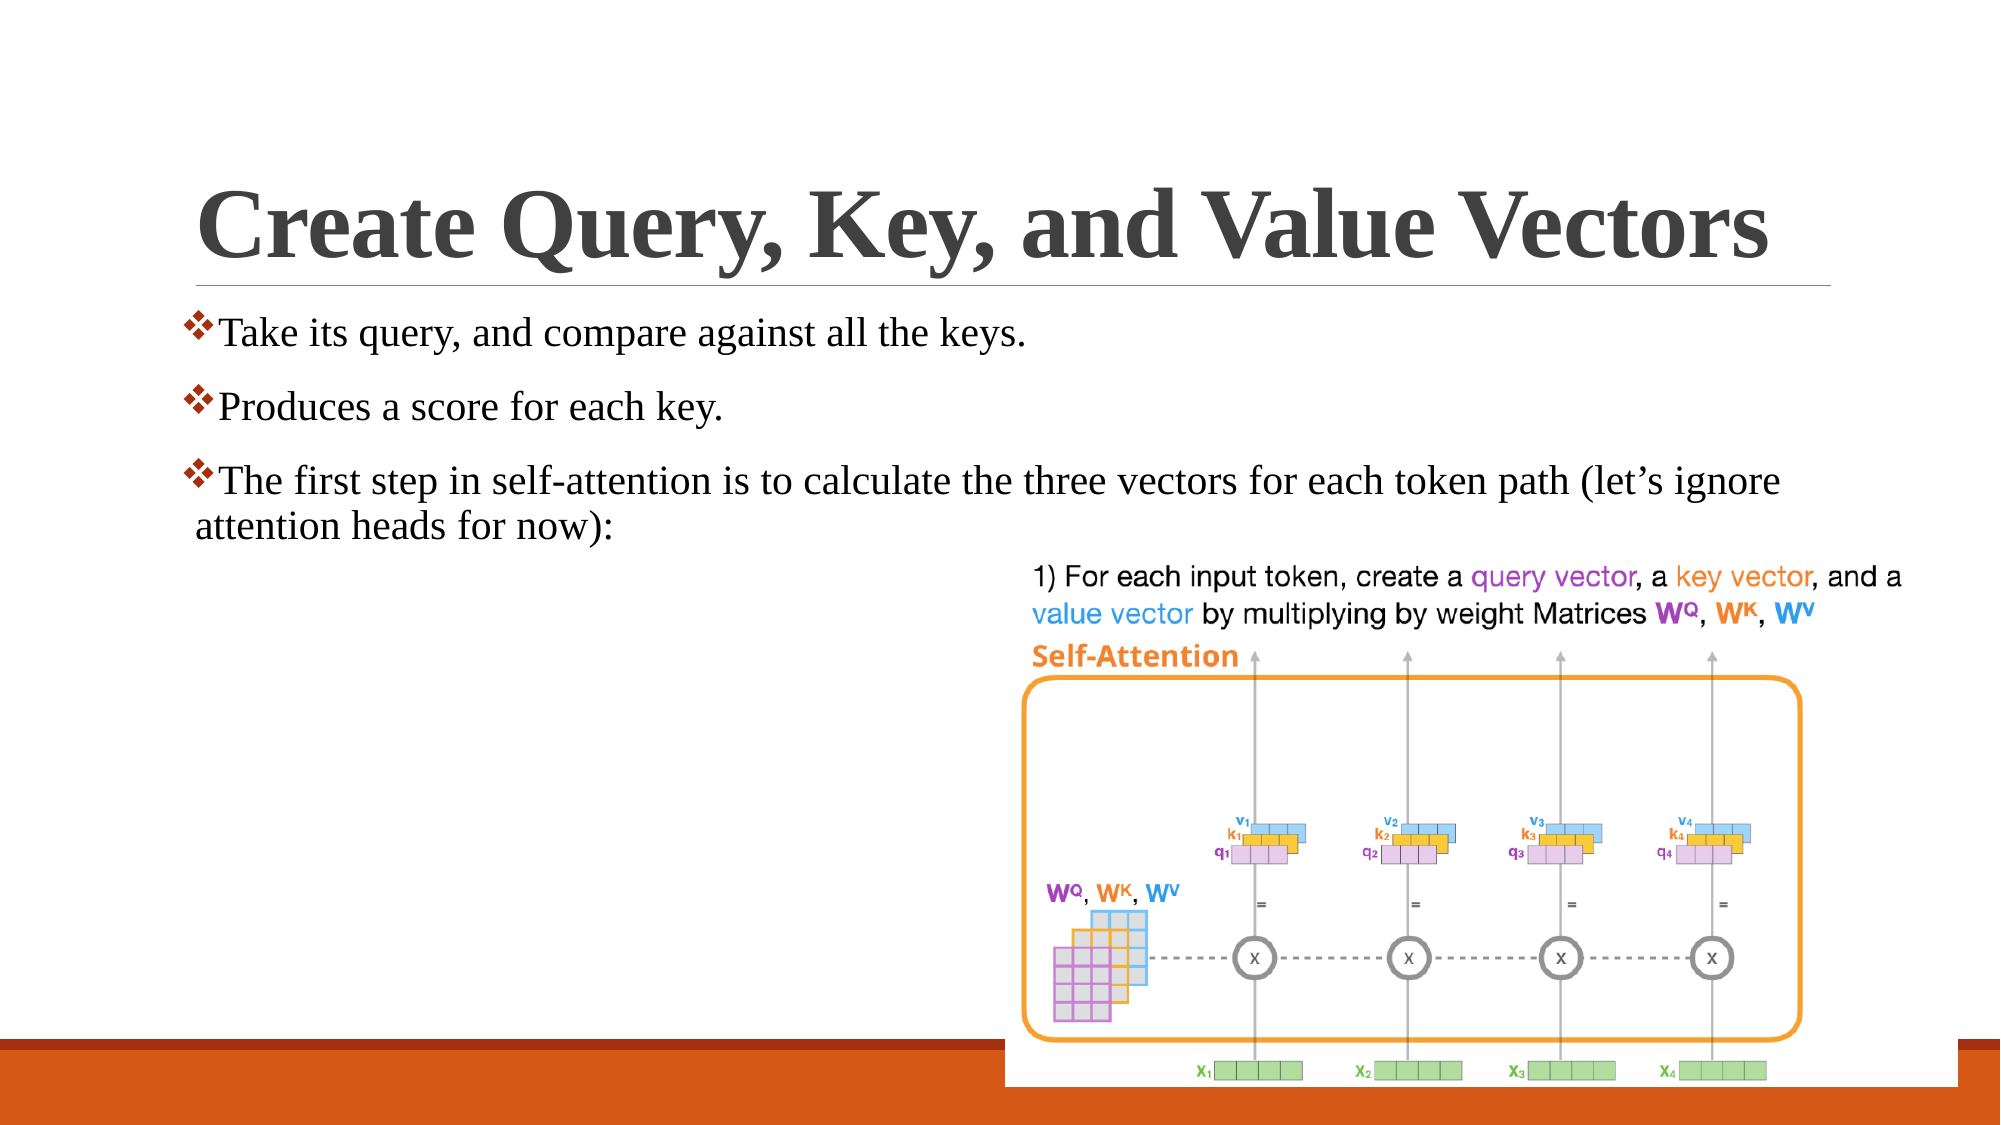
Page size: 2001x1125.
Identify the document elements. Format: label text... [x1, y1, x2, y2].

picture [1004, 559, 1959, 1088]
title Create Query, Key, and Value Vectors [180, 47, 1830, 285]
list Take its query, and compare against all the keys. Produces a score for each key. The first step in self-attention is to calculate the three vectors for each token path (let’s ignore attention heads for now): [180, 302, 1830, 963]
